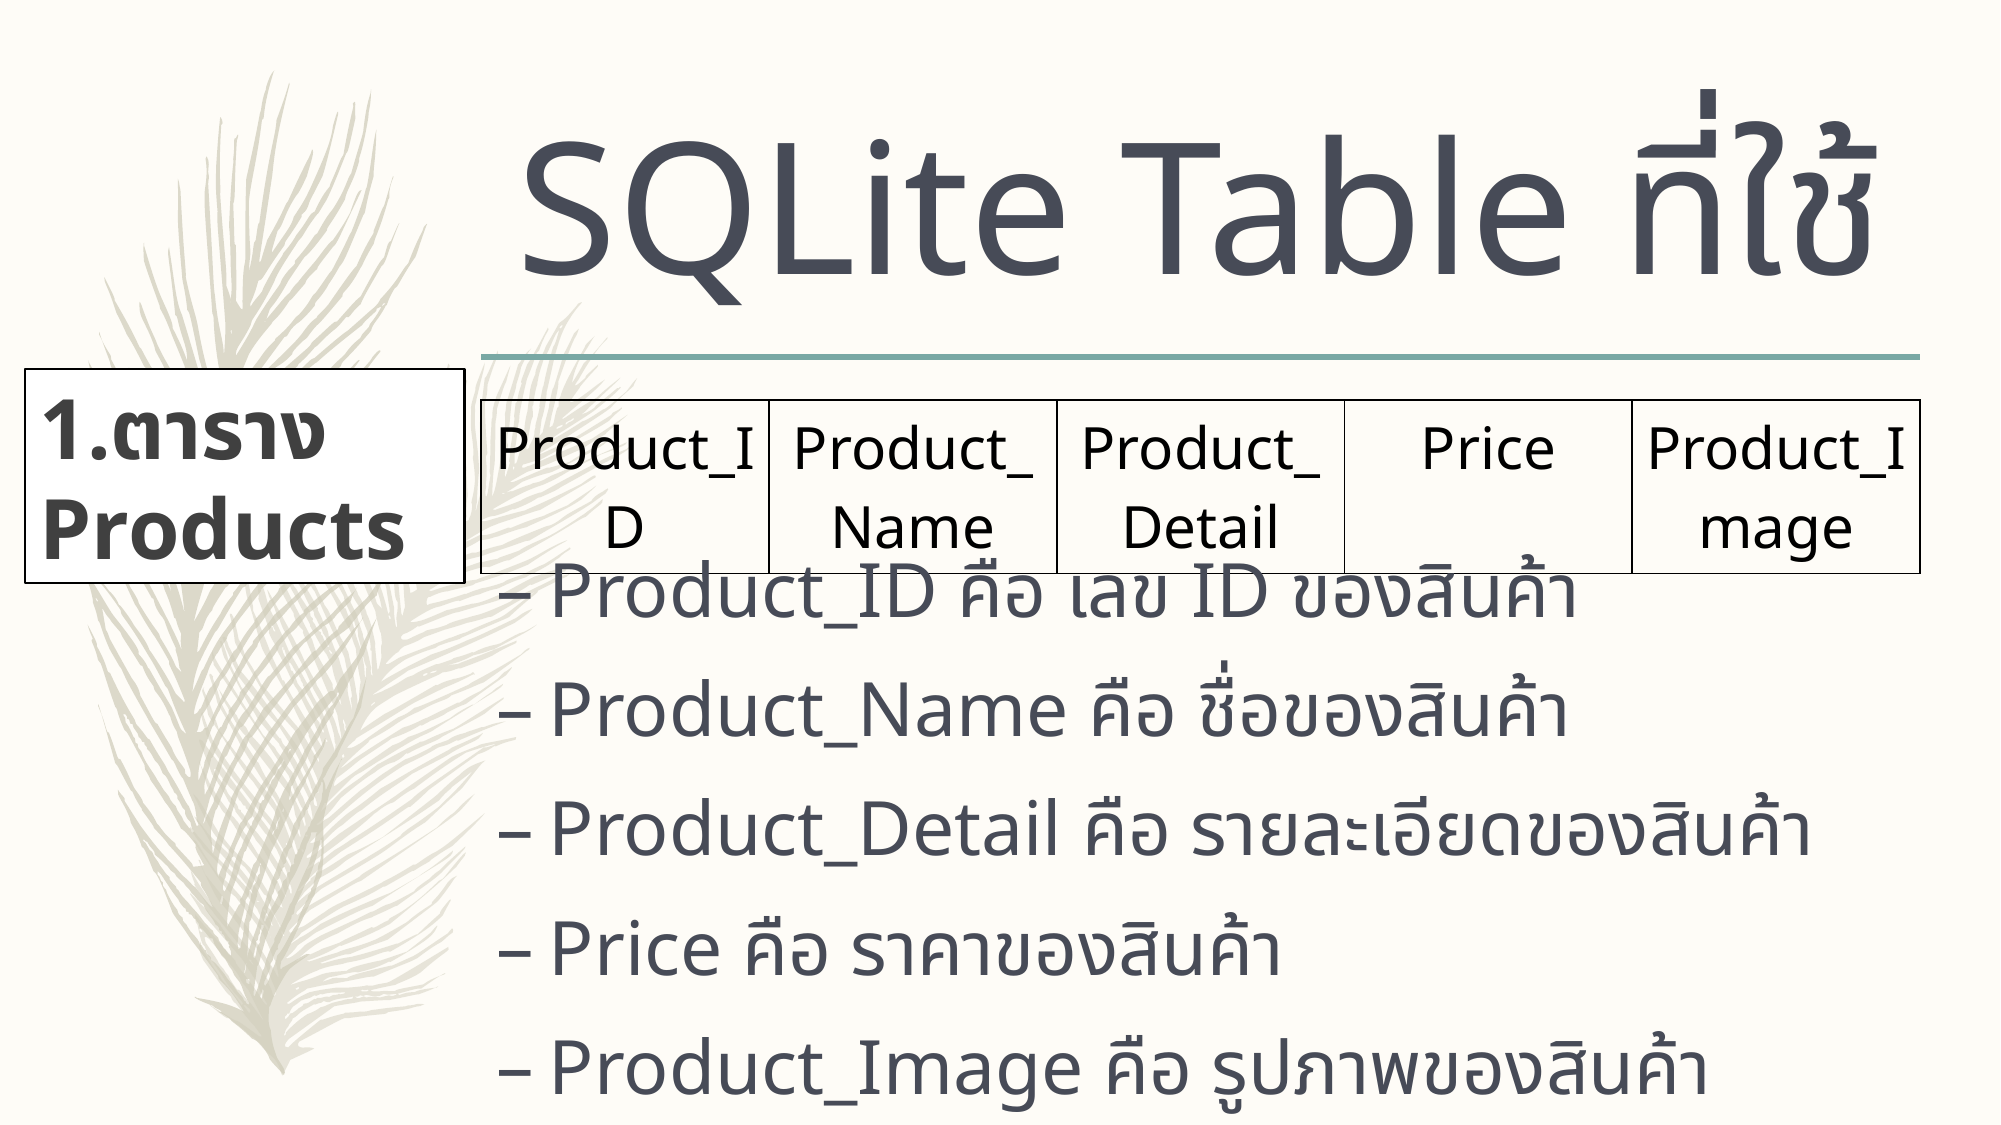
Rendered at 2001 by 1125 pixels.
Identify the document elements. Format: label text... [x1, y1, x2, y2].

title SQLite Table ที่ใช้ [481, 93, 1920, 350]
table_header Product_Image [1633, 401, 1919, 525]
table_header Price [1345, 401, 1631, 525]
list Product_ID คือ เลข ID ของสินค้า Product_Name คือ ชื่อของสินค้า Product_Detail คือ รายละเอียดของสินค้า Price คือ ราคาของสินค้า Product_Image คือ รูปภาพของสินค้า [481, 525, 1920, 1125]
table_header Product_ID [482, 401, 768, 525]
text_box 1.ตาราง Products [24, 368, 466, 584]
table_header Product_Detail [1058, 401, 1344, 525]
table_header Product_Name [770, 401, 1056, 525]
